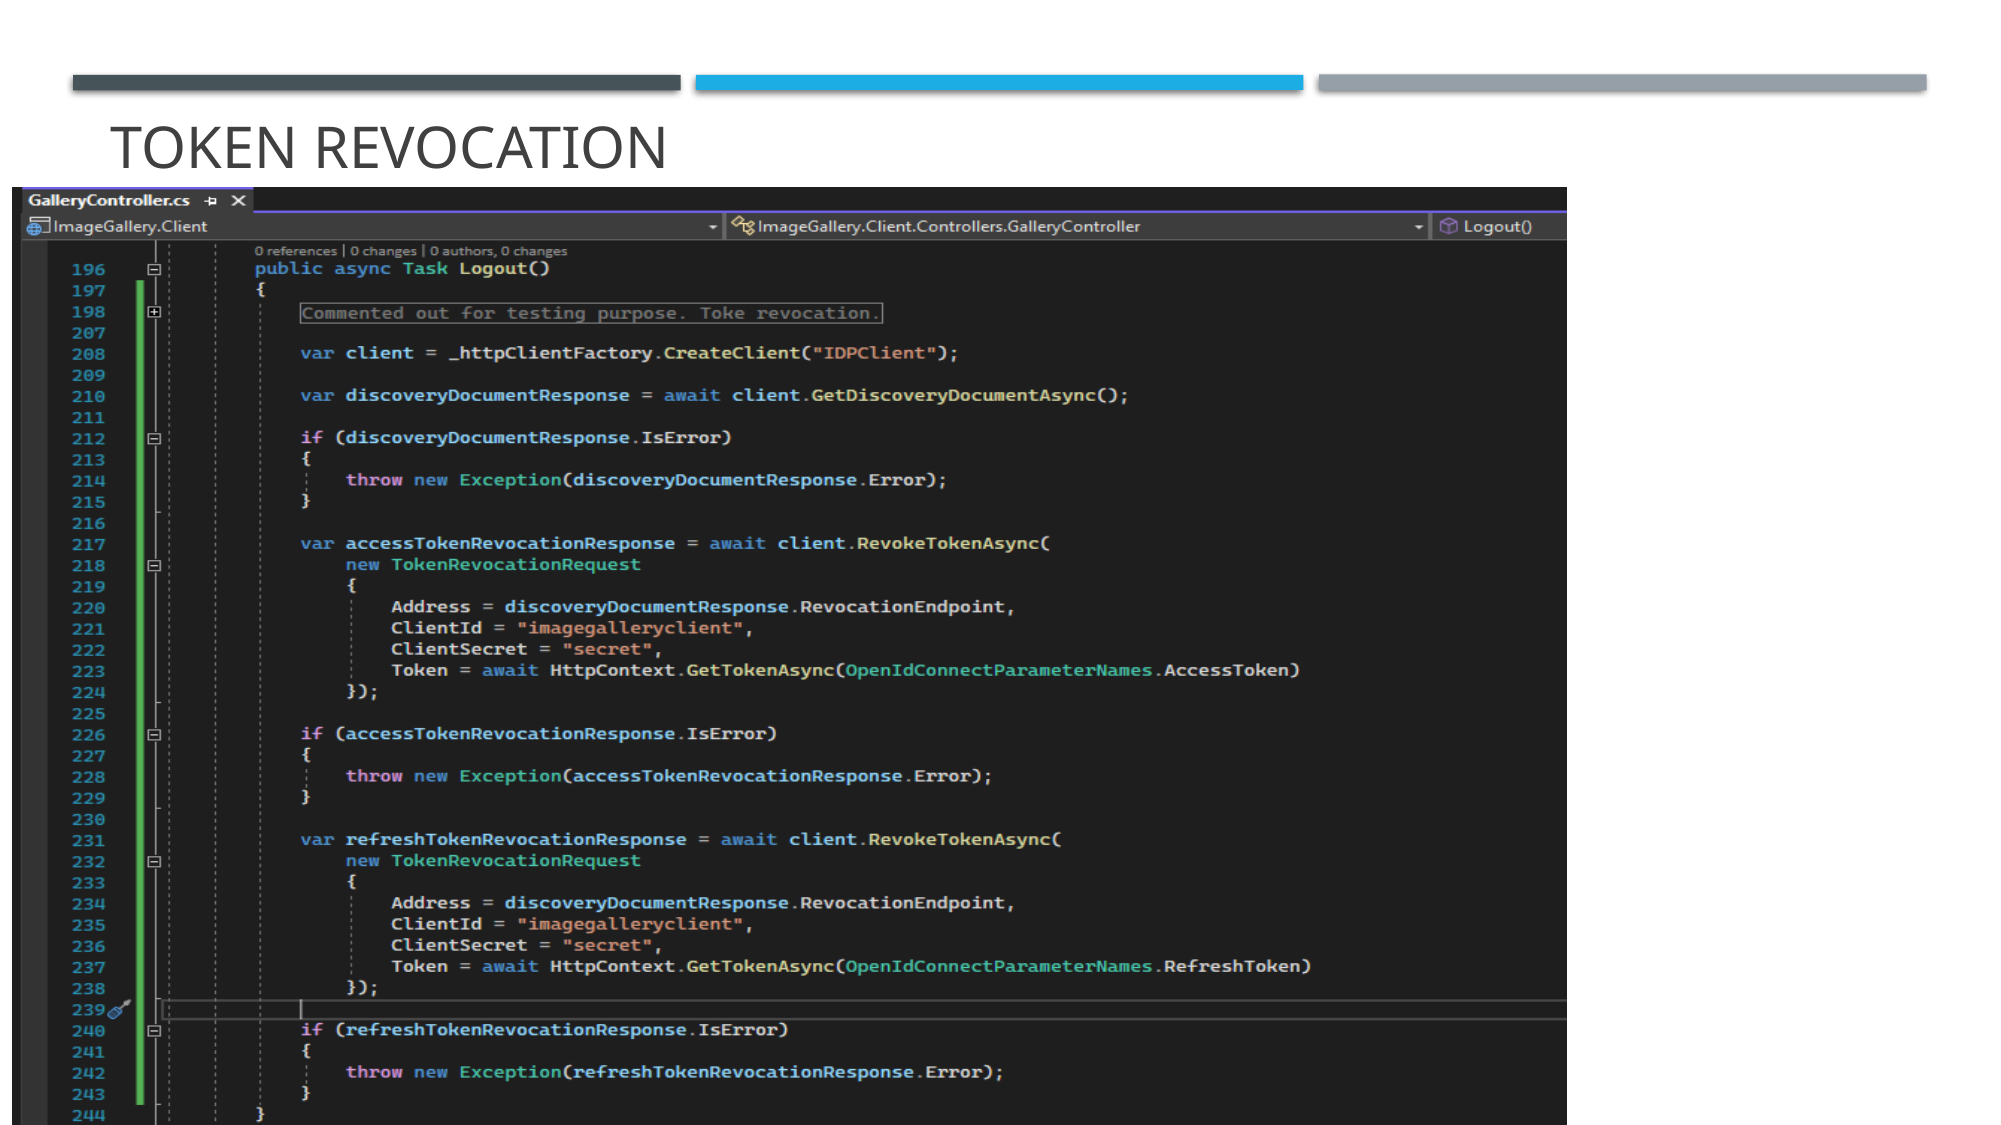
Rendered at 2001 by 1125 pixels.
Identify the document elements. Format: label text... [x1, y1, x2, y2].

picture [11, 187, 1568, 1125]
title TOKEN REVOCATION [95, 103, 1905, 188]
